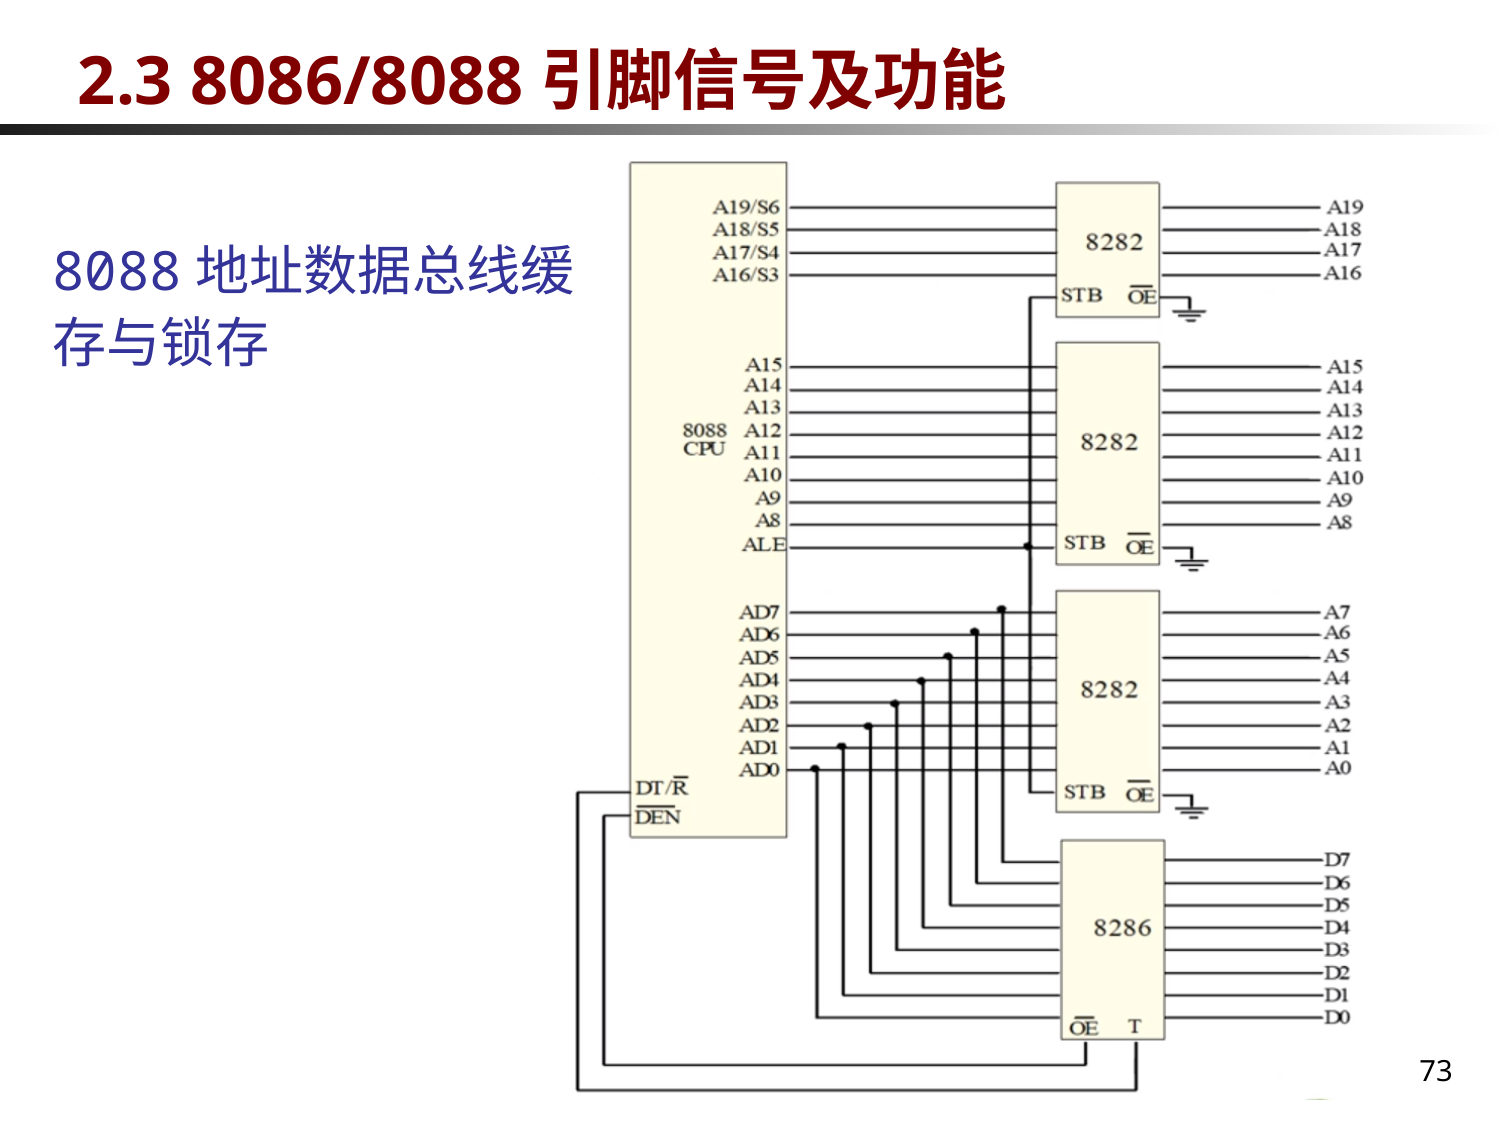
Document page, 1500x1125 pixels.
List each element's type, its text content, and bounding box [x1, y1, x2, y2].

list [570, 155, 1371, 1100]
title 2.3 8086/8088引脚信号及功能 [62, 23, 1342, 126]
slide_number 73 [1371, 1023, 1468, 1100]
text_box 8088地址数据总线缓存与锁存 [37, 222, 570, 381]
